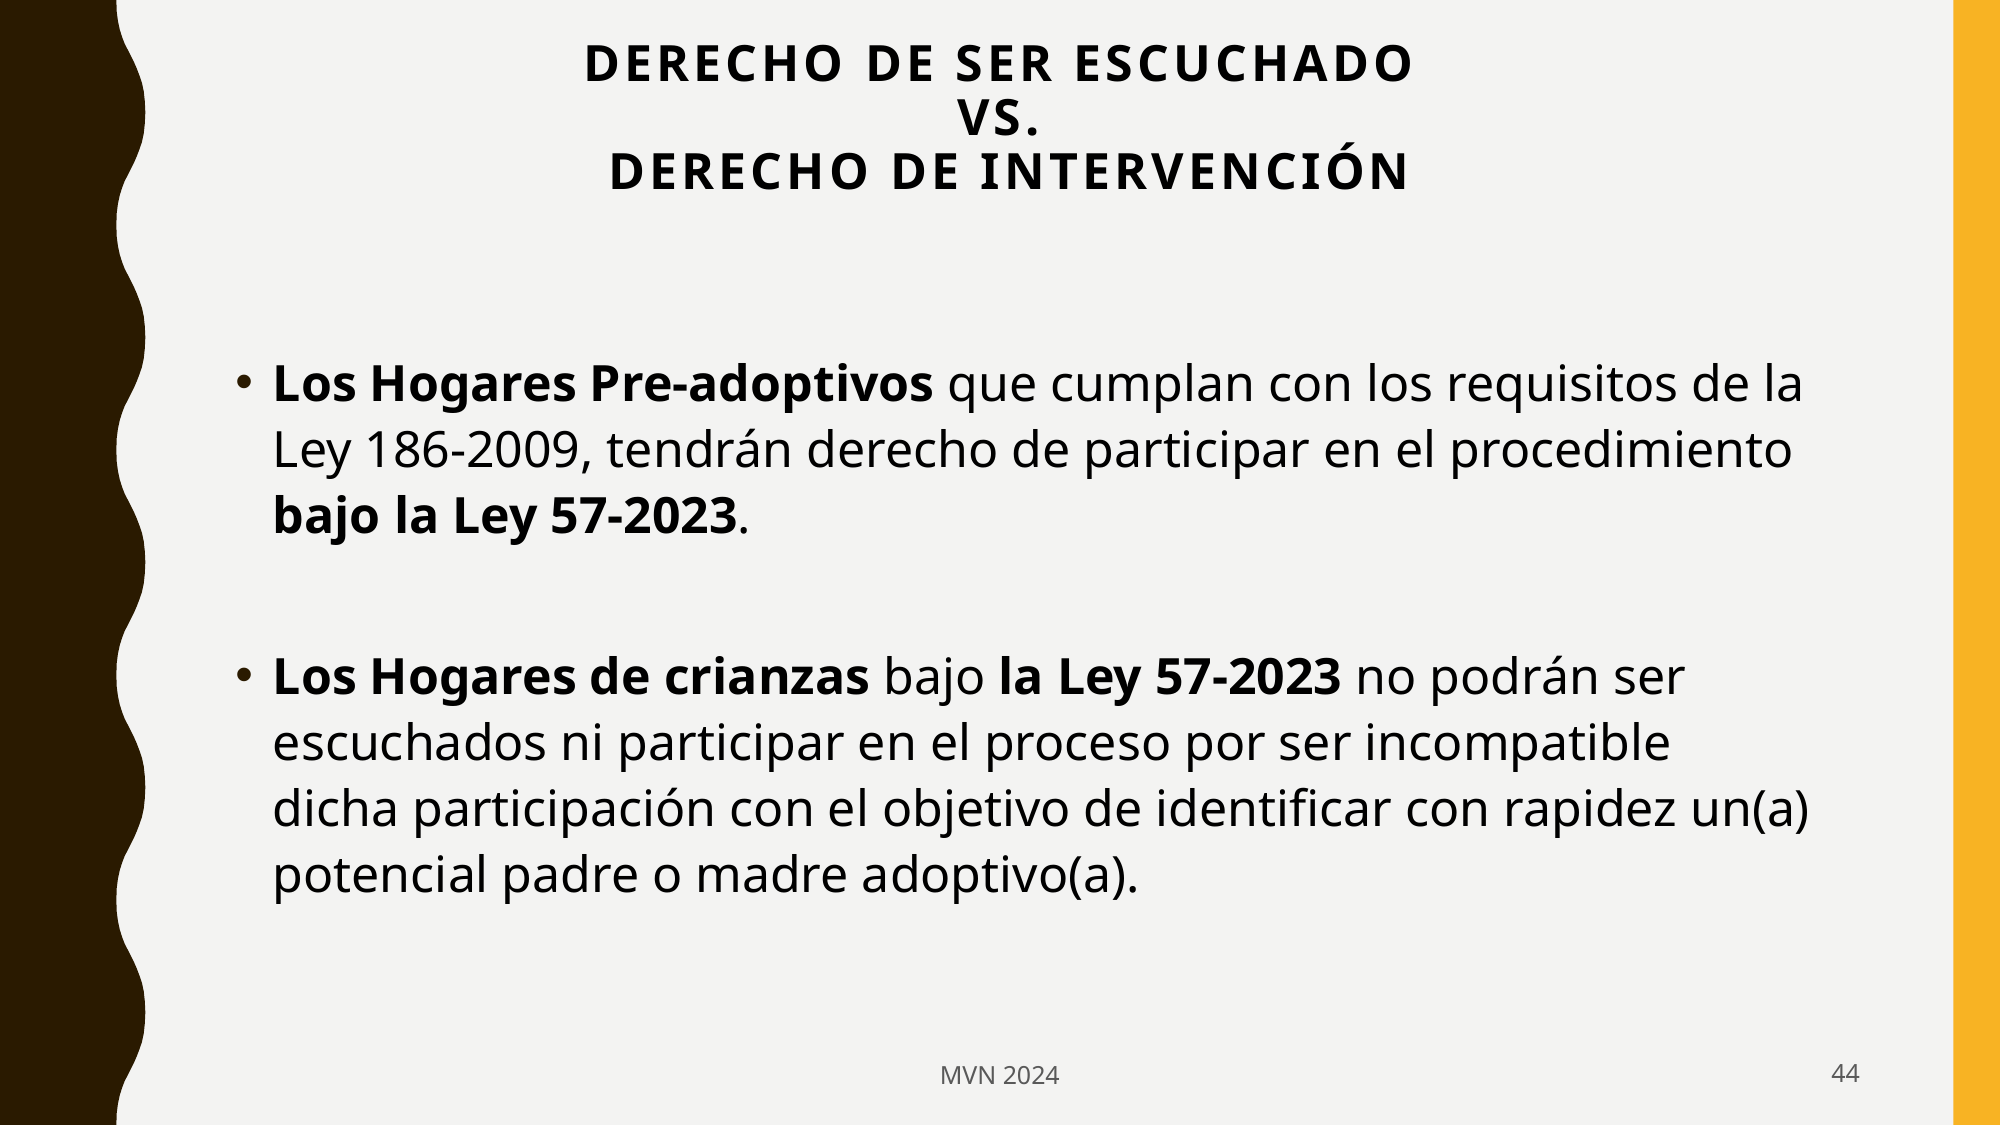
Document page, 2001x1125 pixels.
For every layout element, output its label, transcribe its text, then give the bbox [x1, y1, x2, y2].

slide_number 44 [1412, 1045, 1875, 1103]
title DERECHO DE SER ESCUCHADO VS. DERECHO DE INTERVENCIÓN [362, 31, 1657, 220]
footer MVN 2024 [662, 1045, 1338, 1103]
list Los Hogares Pre-adoptivos que cumplan con los requisitos de la Ley 186-2009, tendrán derecho de participar en el procedimiento bajo la Ley 57-2023. Los Hogares de crianzas bajo la Ley 57-2023 no podrán ser escuchados ni participar en el proceso por ser incompatible dicha participación con el objetivo de identificar con rapidez un(a) potencial padre o madre adoptivo(a). [220, 338, 1827, 1000]
